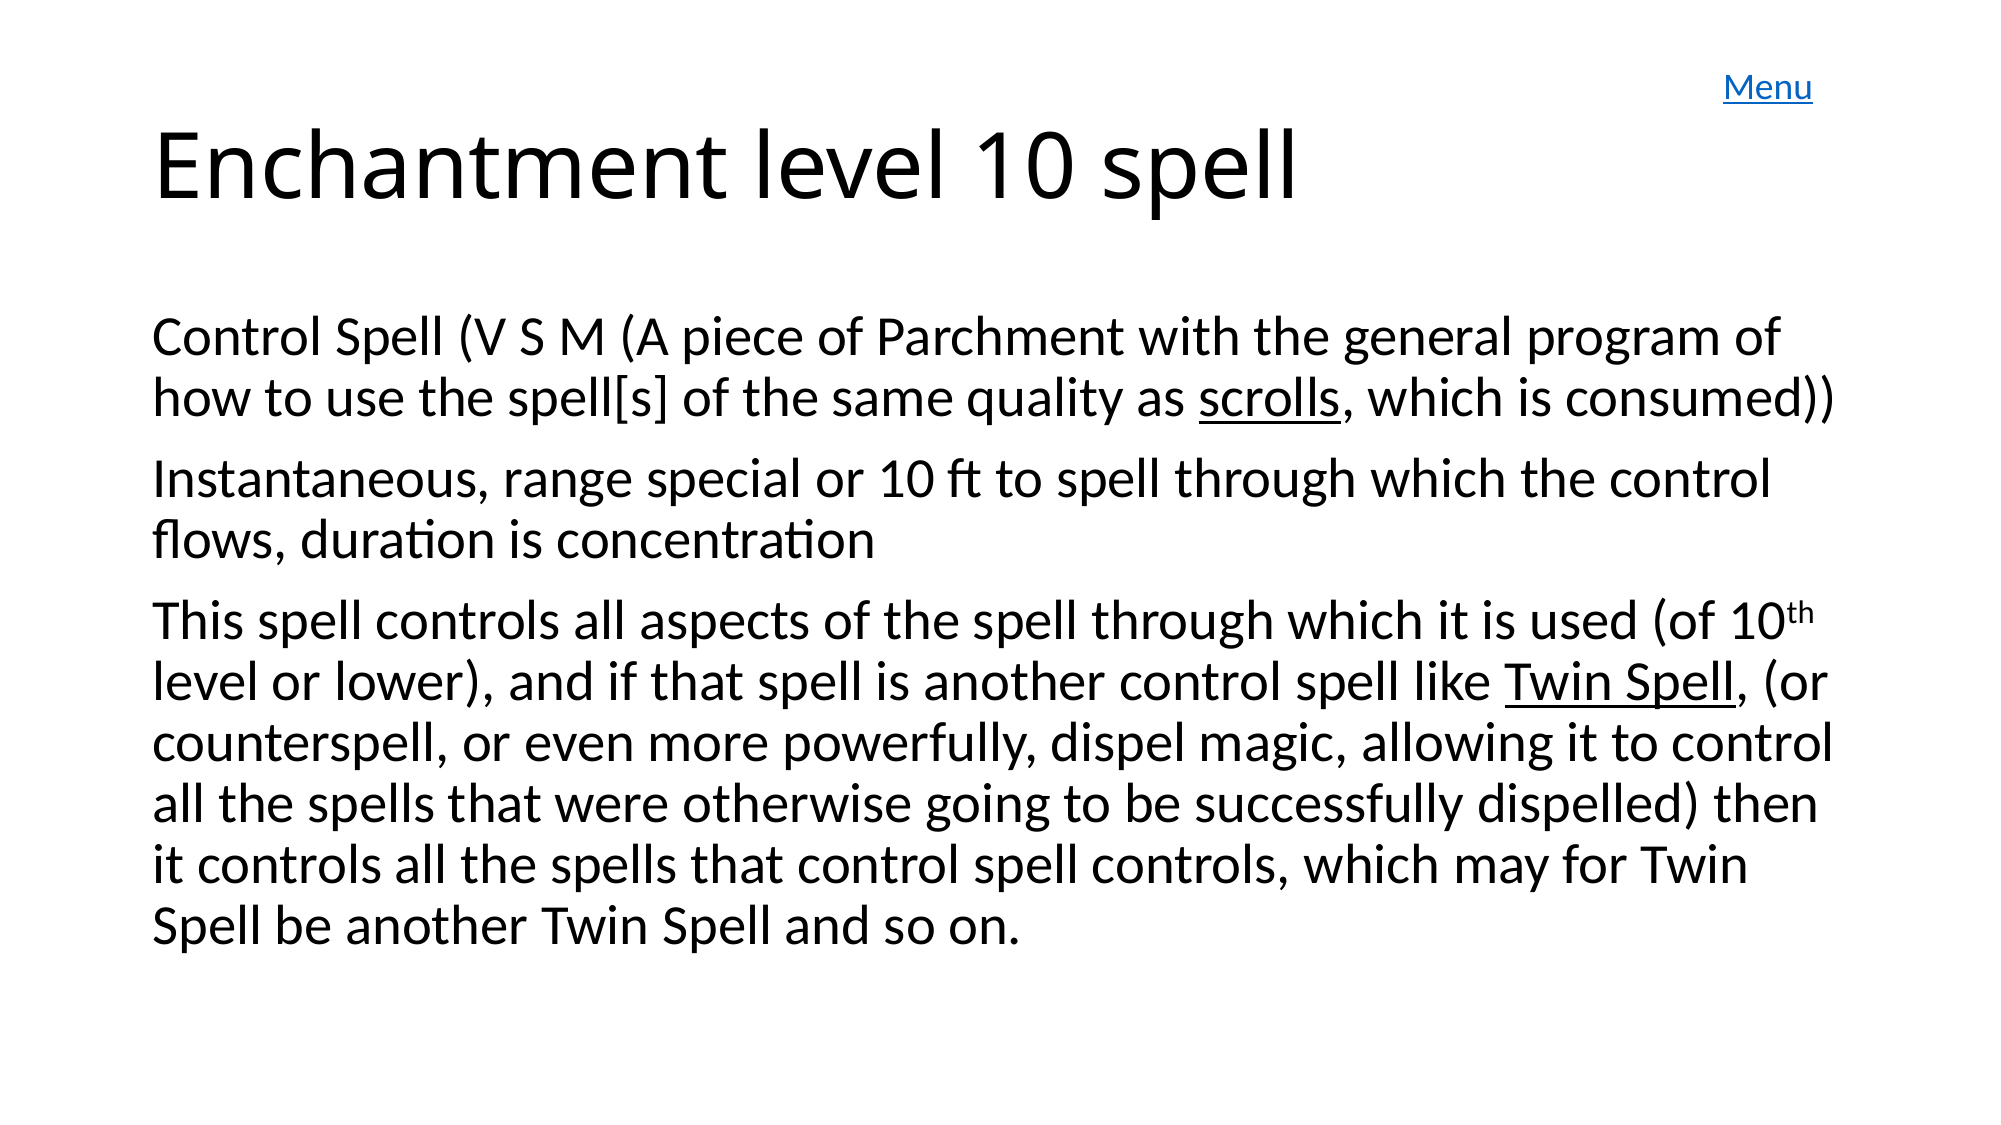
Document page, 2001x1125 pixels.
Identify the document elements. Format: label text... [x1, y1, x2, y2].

list Control Spell (V S M (A piece of Parchment with the general program of how to use the spell[s] of the same quality as scrolls, which is consumed)) Instantaneous, range special or 10 ft to spell through which the control flows, duration is concentration This spell controls all aspects of the spell through which it is used (of 10th level or lower), and if that spell is another control spell like Twin Spell, (or counterspell, or even more powerfully, dispel magic, allowing it to control all the spells that were otherwise going to be successfully dispelled) then it controls all the spells that control spell controls, which may for Twin Spell be another Twin Spell and so on. [137, 299, 1863, 1014]
title Enchantment level 10 spell [137, 59, 1863, 278]
text_box Menu [1347, 9, 1828, 115]
